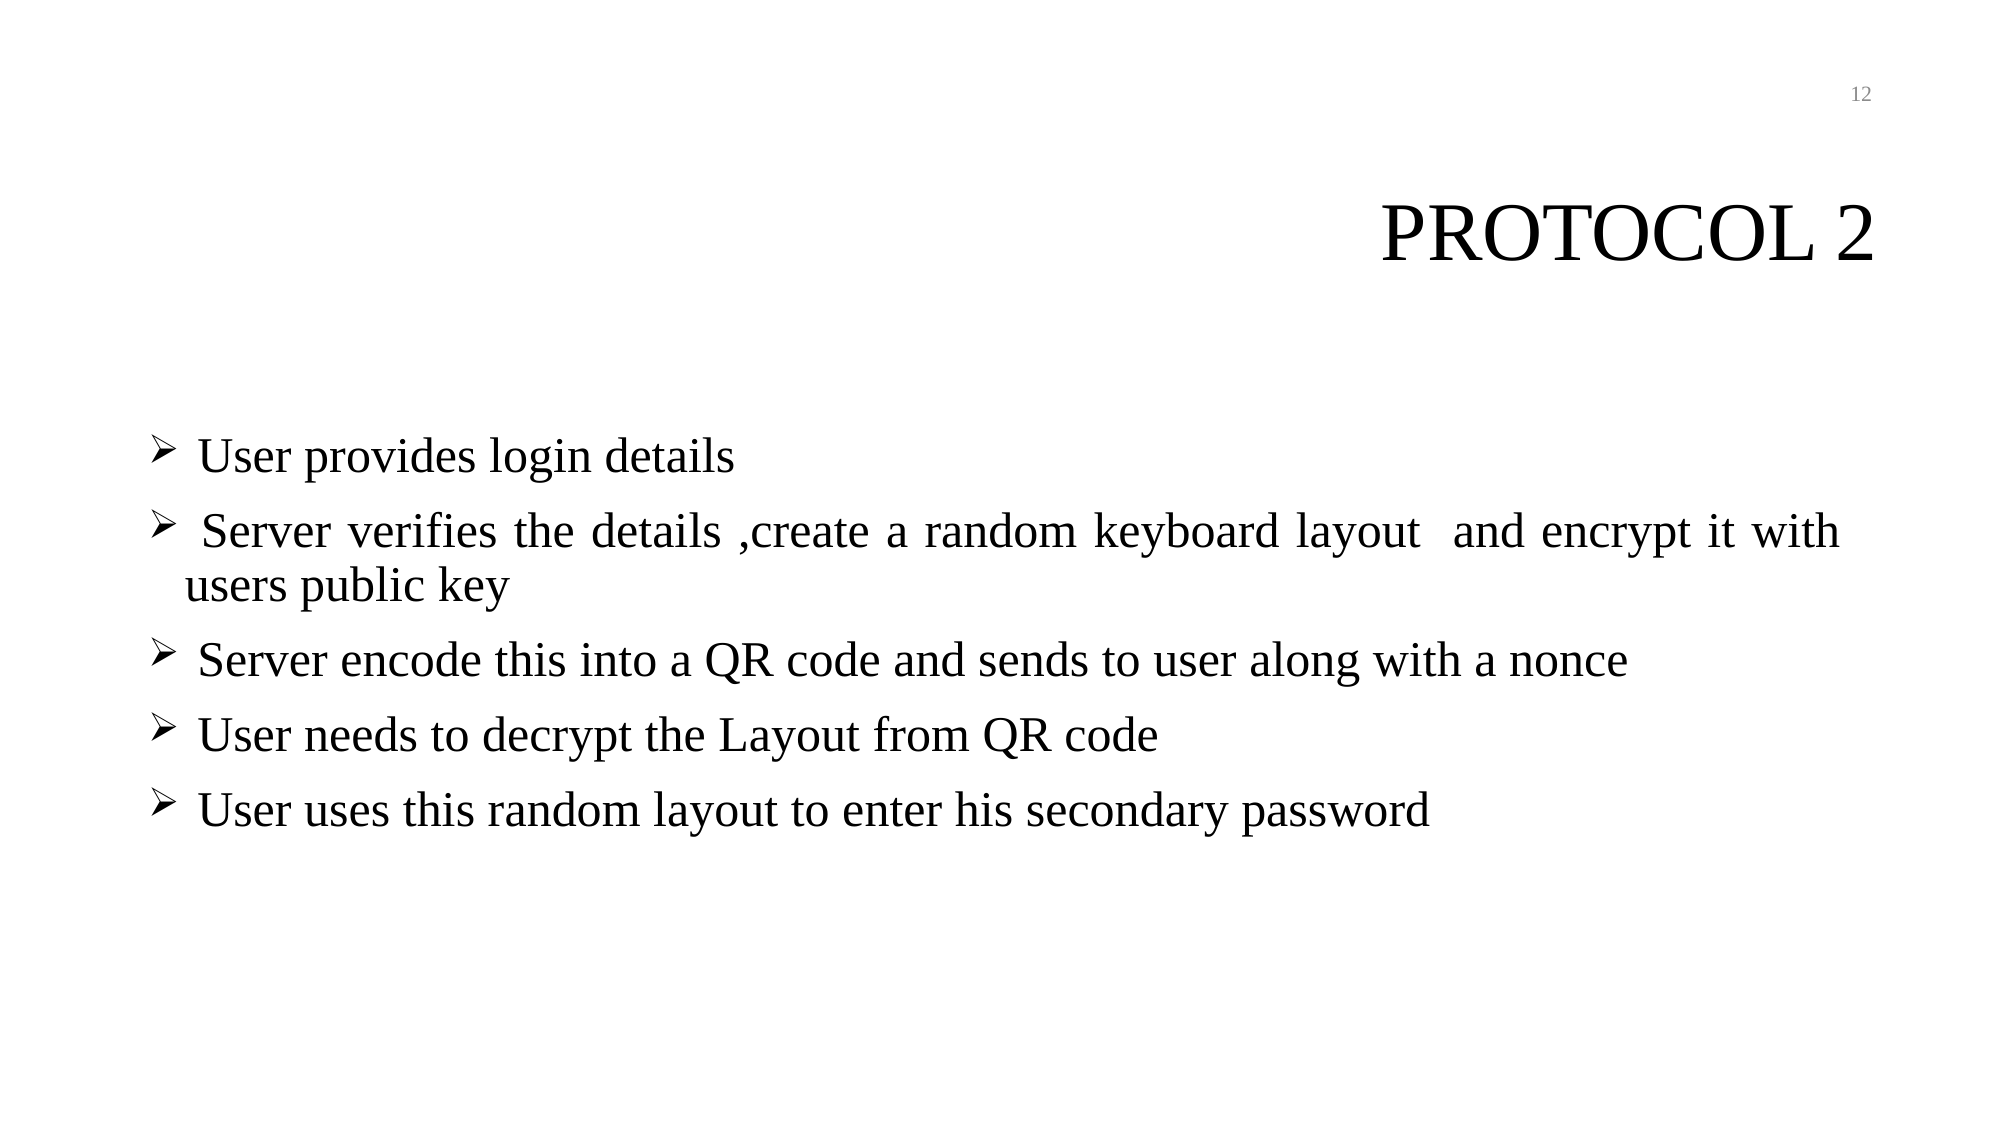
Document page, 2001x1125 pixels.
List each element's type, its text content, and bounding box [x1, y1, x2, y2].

slide_number 12 [1437, 62, 1888, 123]
title Protocol 2 [767, 170, 1893, 296]
text_box User provides login details Server verifies the details ,create a random keyboard layout and encrypt it with users public key Server encode this into a QR code and sends to user along with a nonce User needs to decrypt the Layout from QR code User uses this random layout to enter his secondary password [133, 422, 1857, 926]
